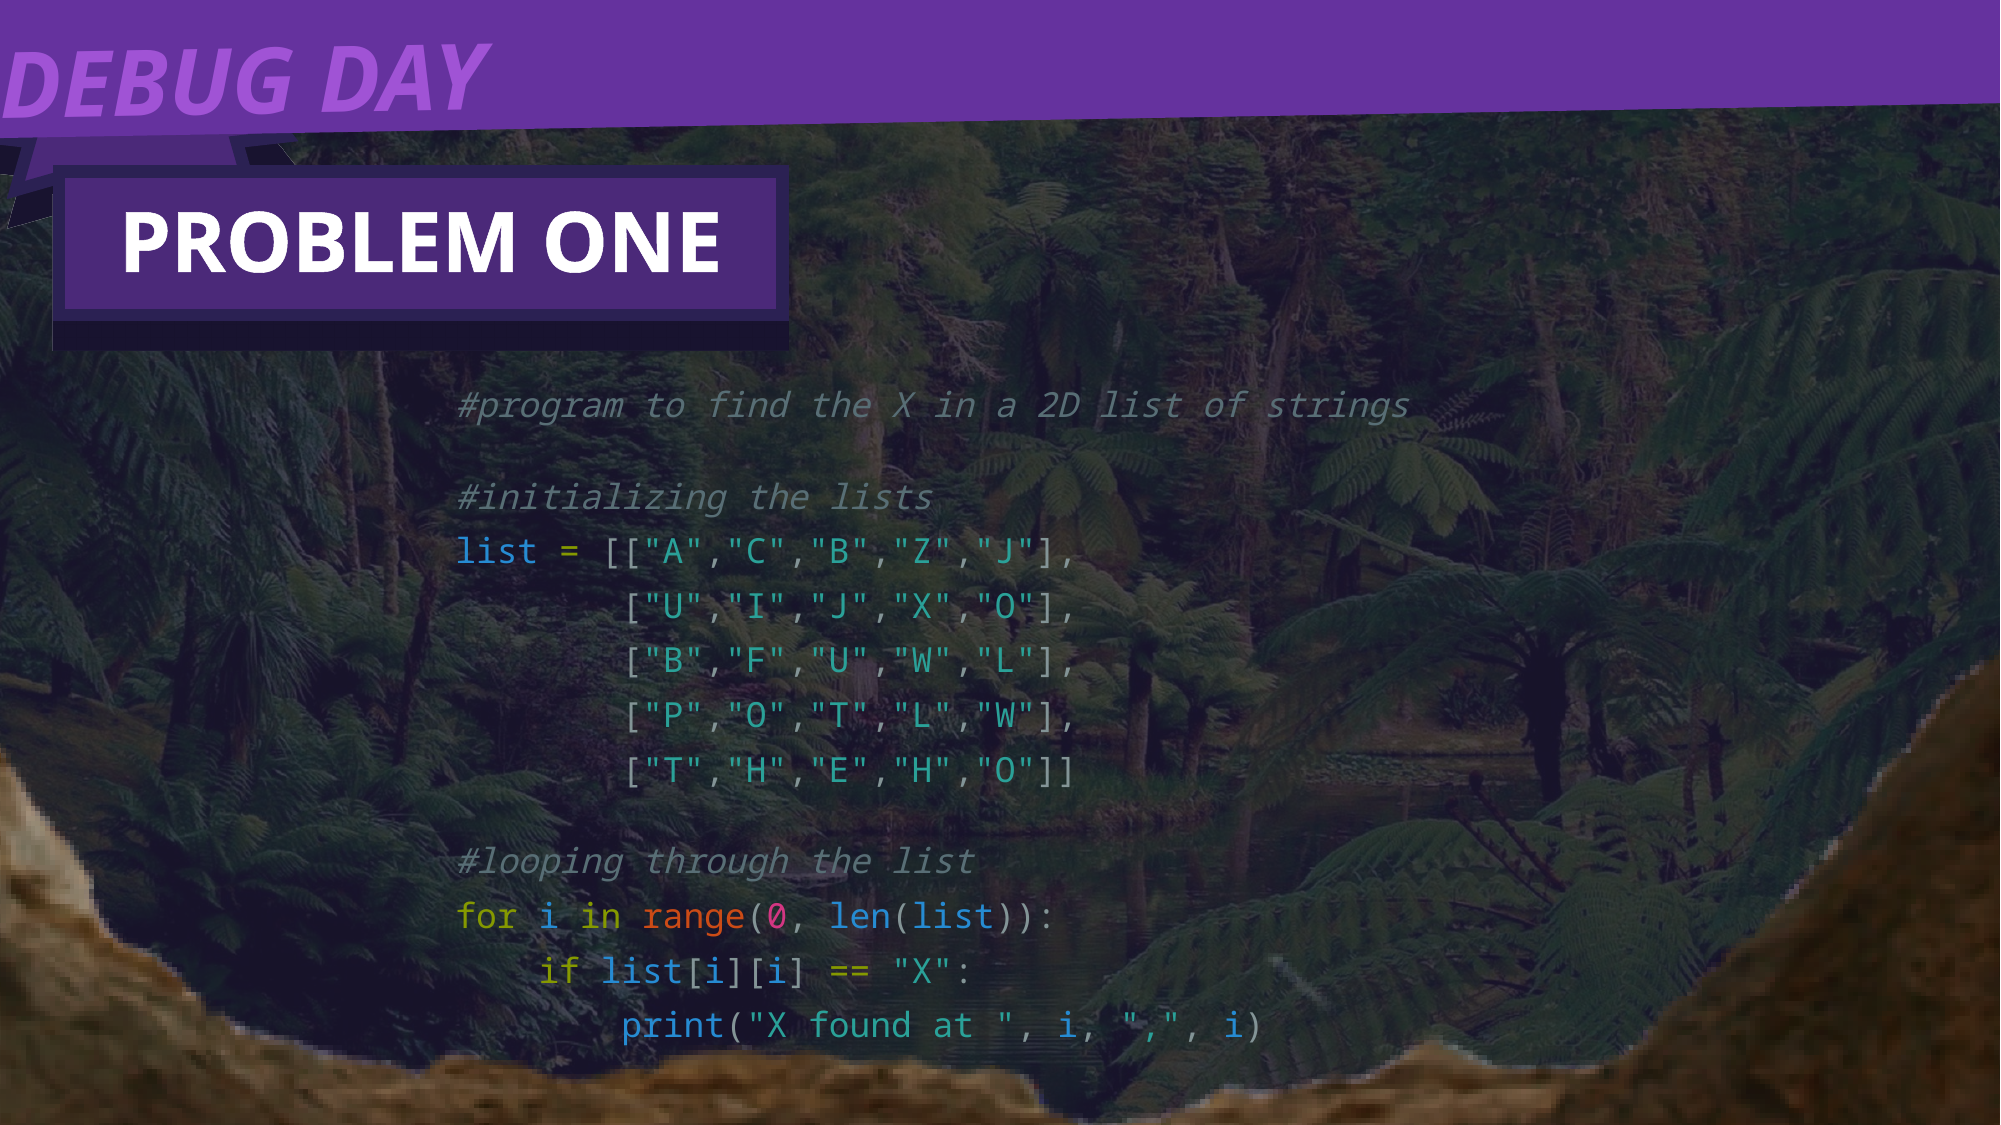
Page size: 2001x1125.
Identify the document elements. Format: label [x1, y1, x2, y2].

text_box [0, 0, 2000, 1125]
